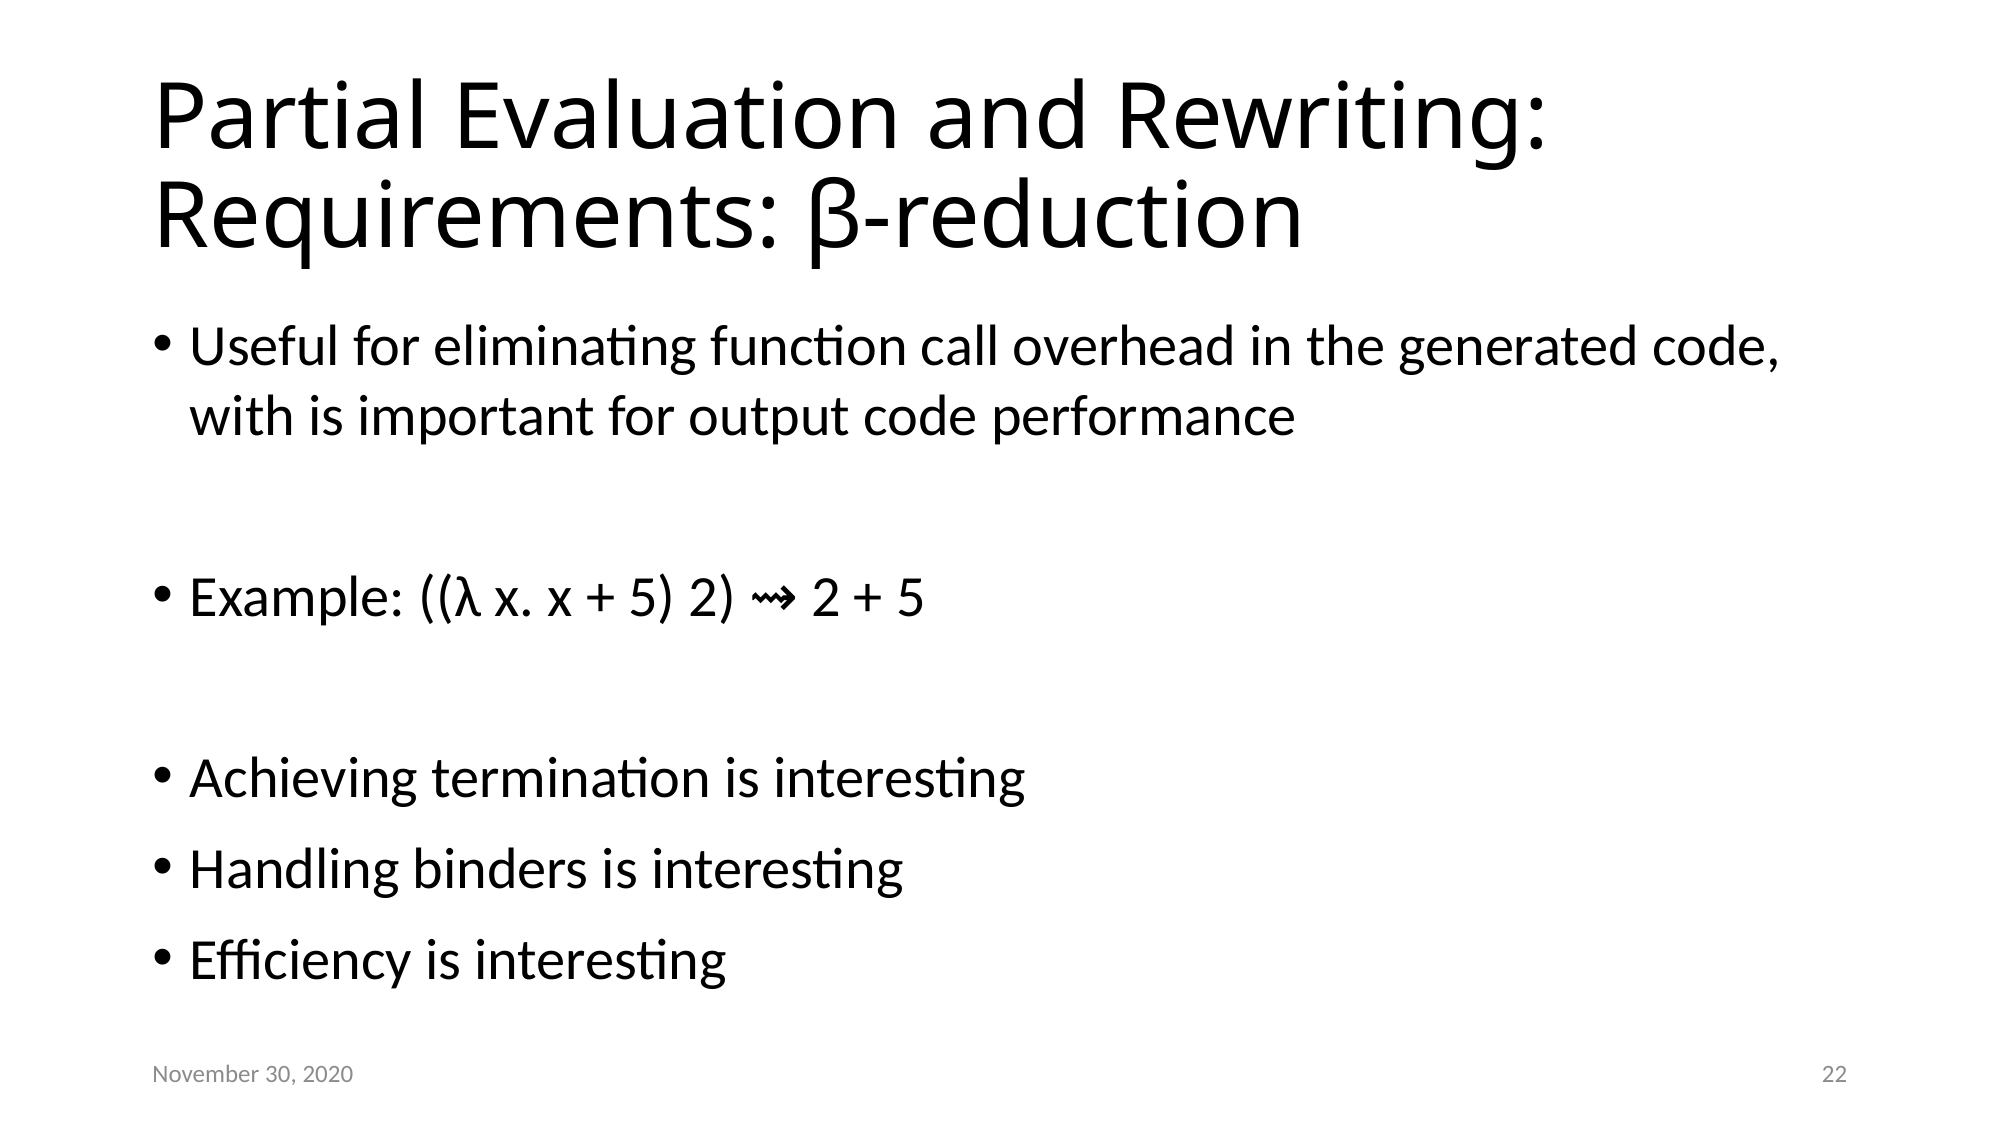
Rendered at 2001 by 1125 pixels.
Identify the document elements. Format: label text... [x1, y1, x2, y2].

slide_number 22 [1412, 1042, 1863, 1103]
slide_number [137, 1042, 588, 1103]
list Useful for eliminating function call overhead in the generated code, with is important for output code performance Example: ((λ x. x + 5) 2) ⇝ 2 + 5 Achieving termination is interesting Handling binders is interesting Efficiency is interesting [137, 299, 1863, 1014]
title Partial Evaluation and Rewriting: Requirements: β-reduction [137, 59, 1863, 278]
